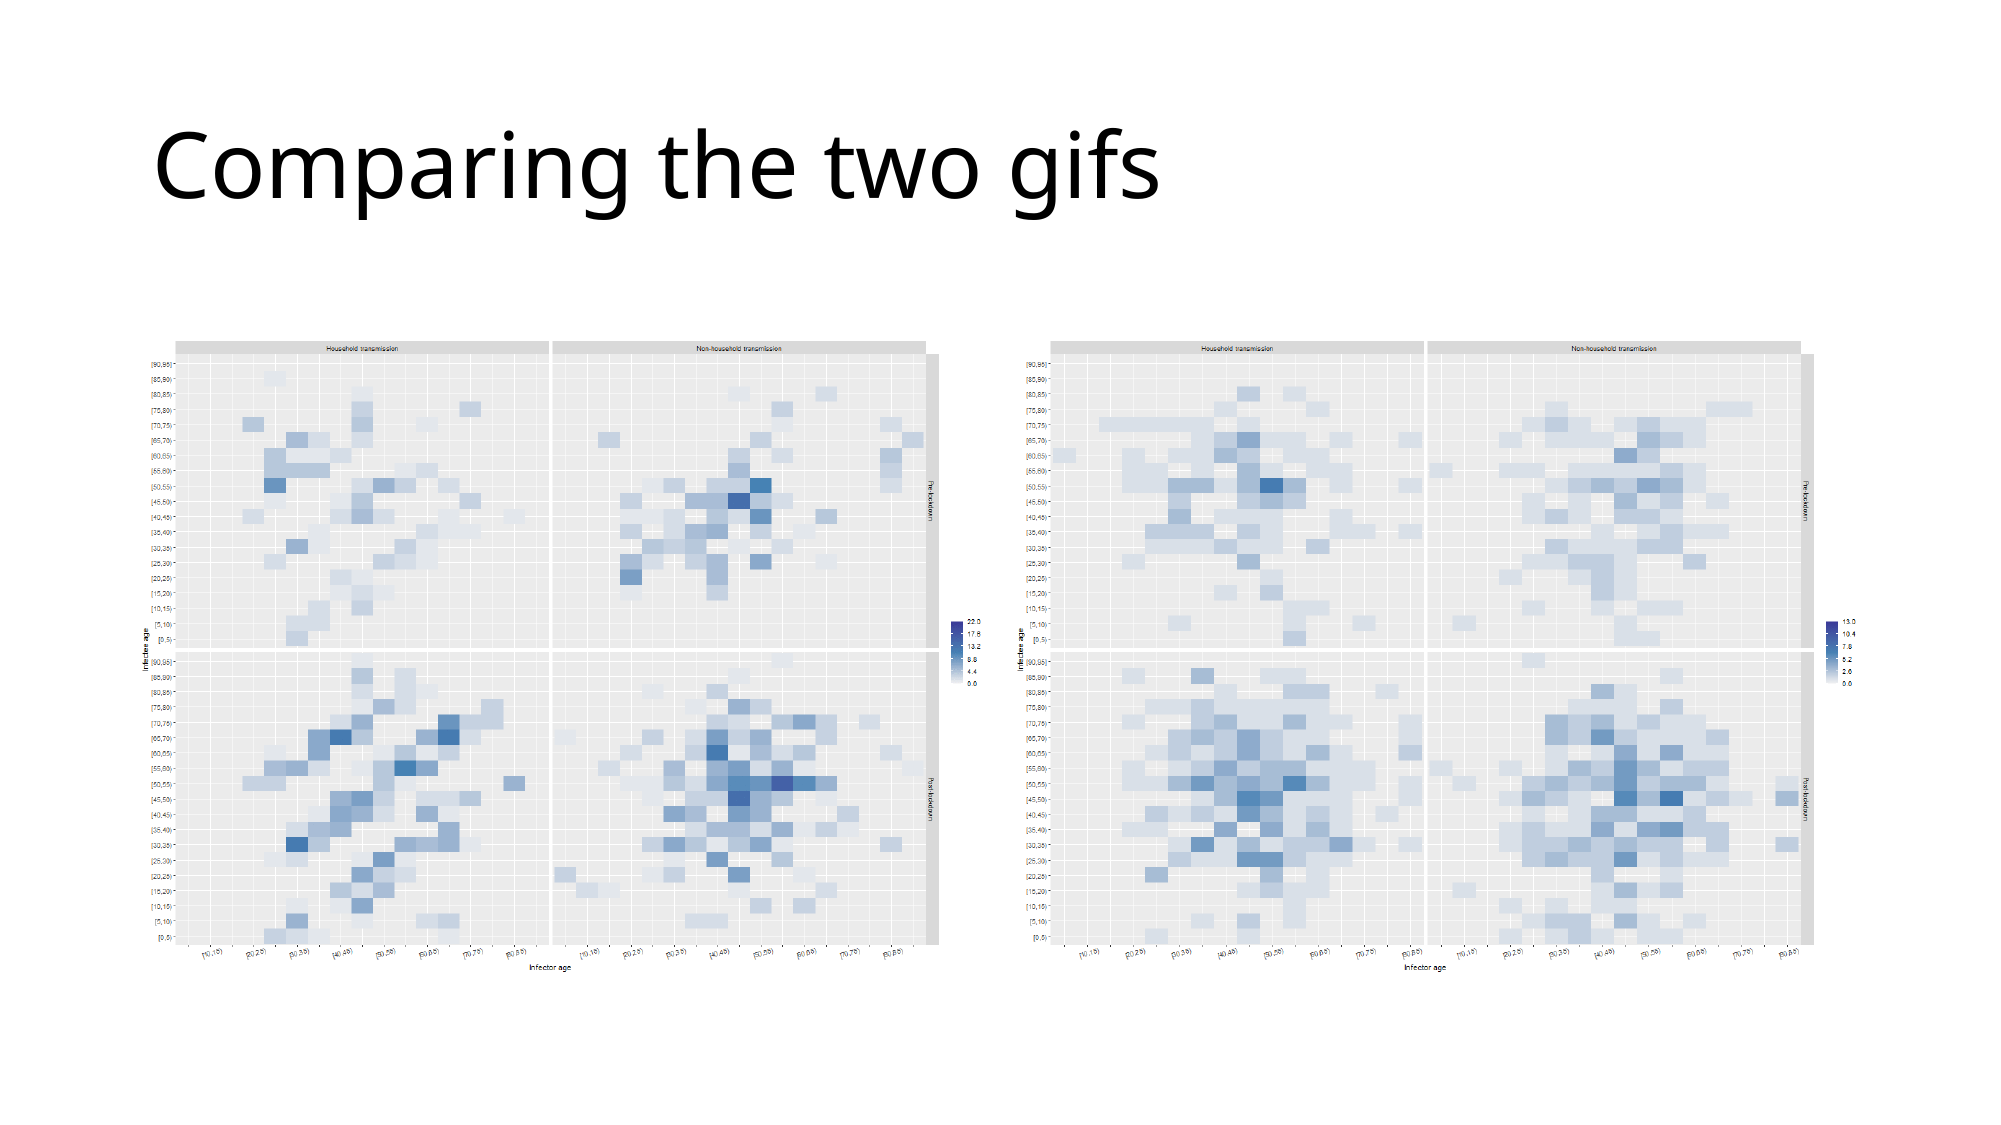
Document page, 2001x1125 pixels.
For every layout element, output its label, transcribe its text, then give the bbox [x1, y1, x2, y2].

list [1012, 337, 1863, 975]
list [137, 337, 988, 975]
title Comparing the two gifs [137, 59, 1863, 278]
